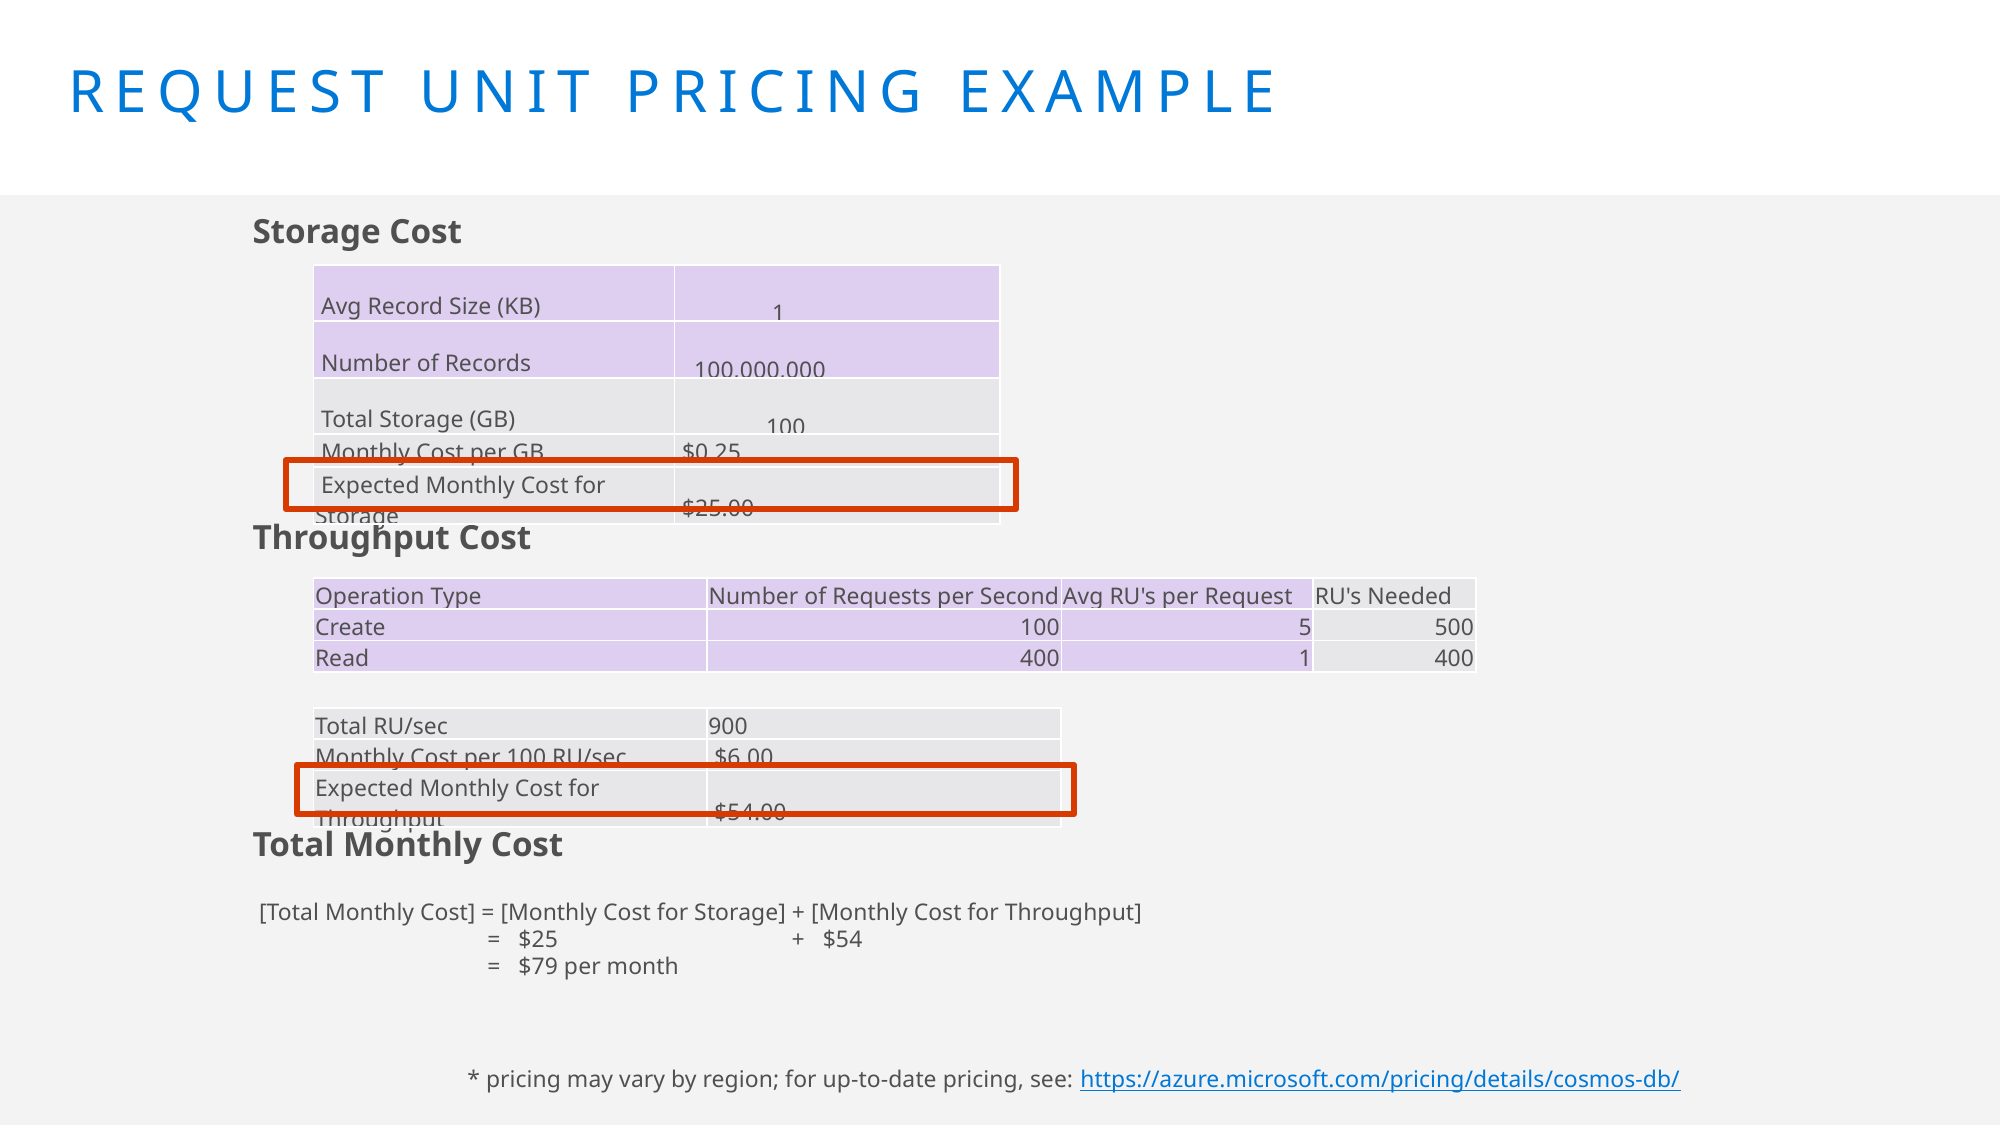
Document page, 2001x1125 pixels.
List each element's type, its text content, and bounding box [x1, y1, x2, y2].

text_box [285, 459, 1017, 510]
text_box Throughput Cost [237, 509, 940, 564]
table_cell 400 [708, 641, 1061, 671]
table_header 1 [675, 266, 999, 320]
table_cell Number of Records [314, 322, 674, 377]
table_cell 100 [708, 610, 1061, 640]
table_cell Read [314, 641, 706, 671]
table_cell 100,000,000 [675, 322, 999, 377]
table_cell Create [314, 610, 706, 640]
table_header RU's Needed [1314, 579, 1475, 608]
table_header Operation Type [314, 579, 706, 608]
table_header Total Storage (GB) [314, 379, 674, 433]
table_cell $6.00 [708, 740, 1060, 764]
text_box [296, 764, 1075, 815]
table_cell $0.25 [675, 435, 999, 459]
table_cell Monthly Cost per 100 RU/sec [314, 740, 706, 764]
table_cell 500 [1314, 610, 1475, 640]
text_box * pricing may vary by region; for up-to-date pricing, see: https://azure.microsoft.com/pricing/details/cosmos-db/ [452, 1057, 1696, 1104]
text_box Storage Cost [237, 202, 940, 258]
text_box Total Monthly Cost [237, 815, 940, 871]
text_box [Total Monthly Cost] = [Monthly Cost for Storage] + [Monthly Cost for Throughput] = $25 + $54 = $79 per month [244, 889, 1158, 987]
table_header Number of Requests per Second [708, 579, 1061, 608]
table_cell 1 [1062, 641, 1312, 671]
table_header $54.00 [708, 815, 1060, 826]
table_header 100 [675, 379, 999, 433]
table_header Avg RU's per Request [1062, 579, 1312, 608]
title Request Unit Pricing Example [44, 47, 1957, 196]
table_header Expected Monthly Cost for Throughput [314, 815, 706, 826]
table_header Total RU/sec [314, 709, 706, 738]
table_header Avg Record Size (KB) [314, 266, 674, 320]
table_cell Expected Monthly Cost for Storage [314, 510, 674, 523]
table_cell $25.00 [675, 510, 999, 523]
table_cell Monthly Cost per GB [314, 435, 674, 459]
table_cell 5 [1062, 610, 1312, 640]
table_header 900 [708, 709, 1060, 738]
table_cell 400 [1314, 641, 1475, 671]
